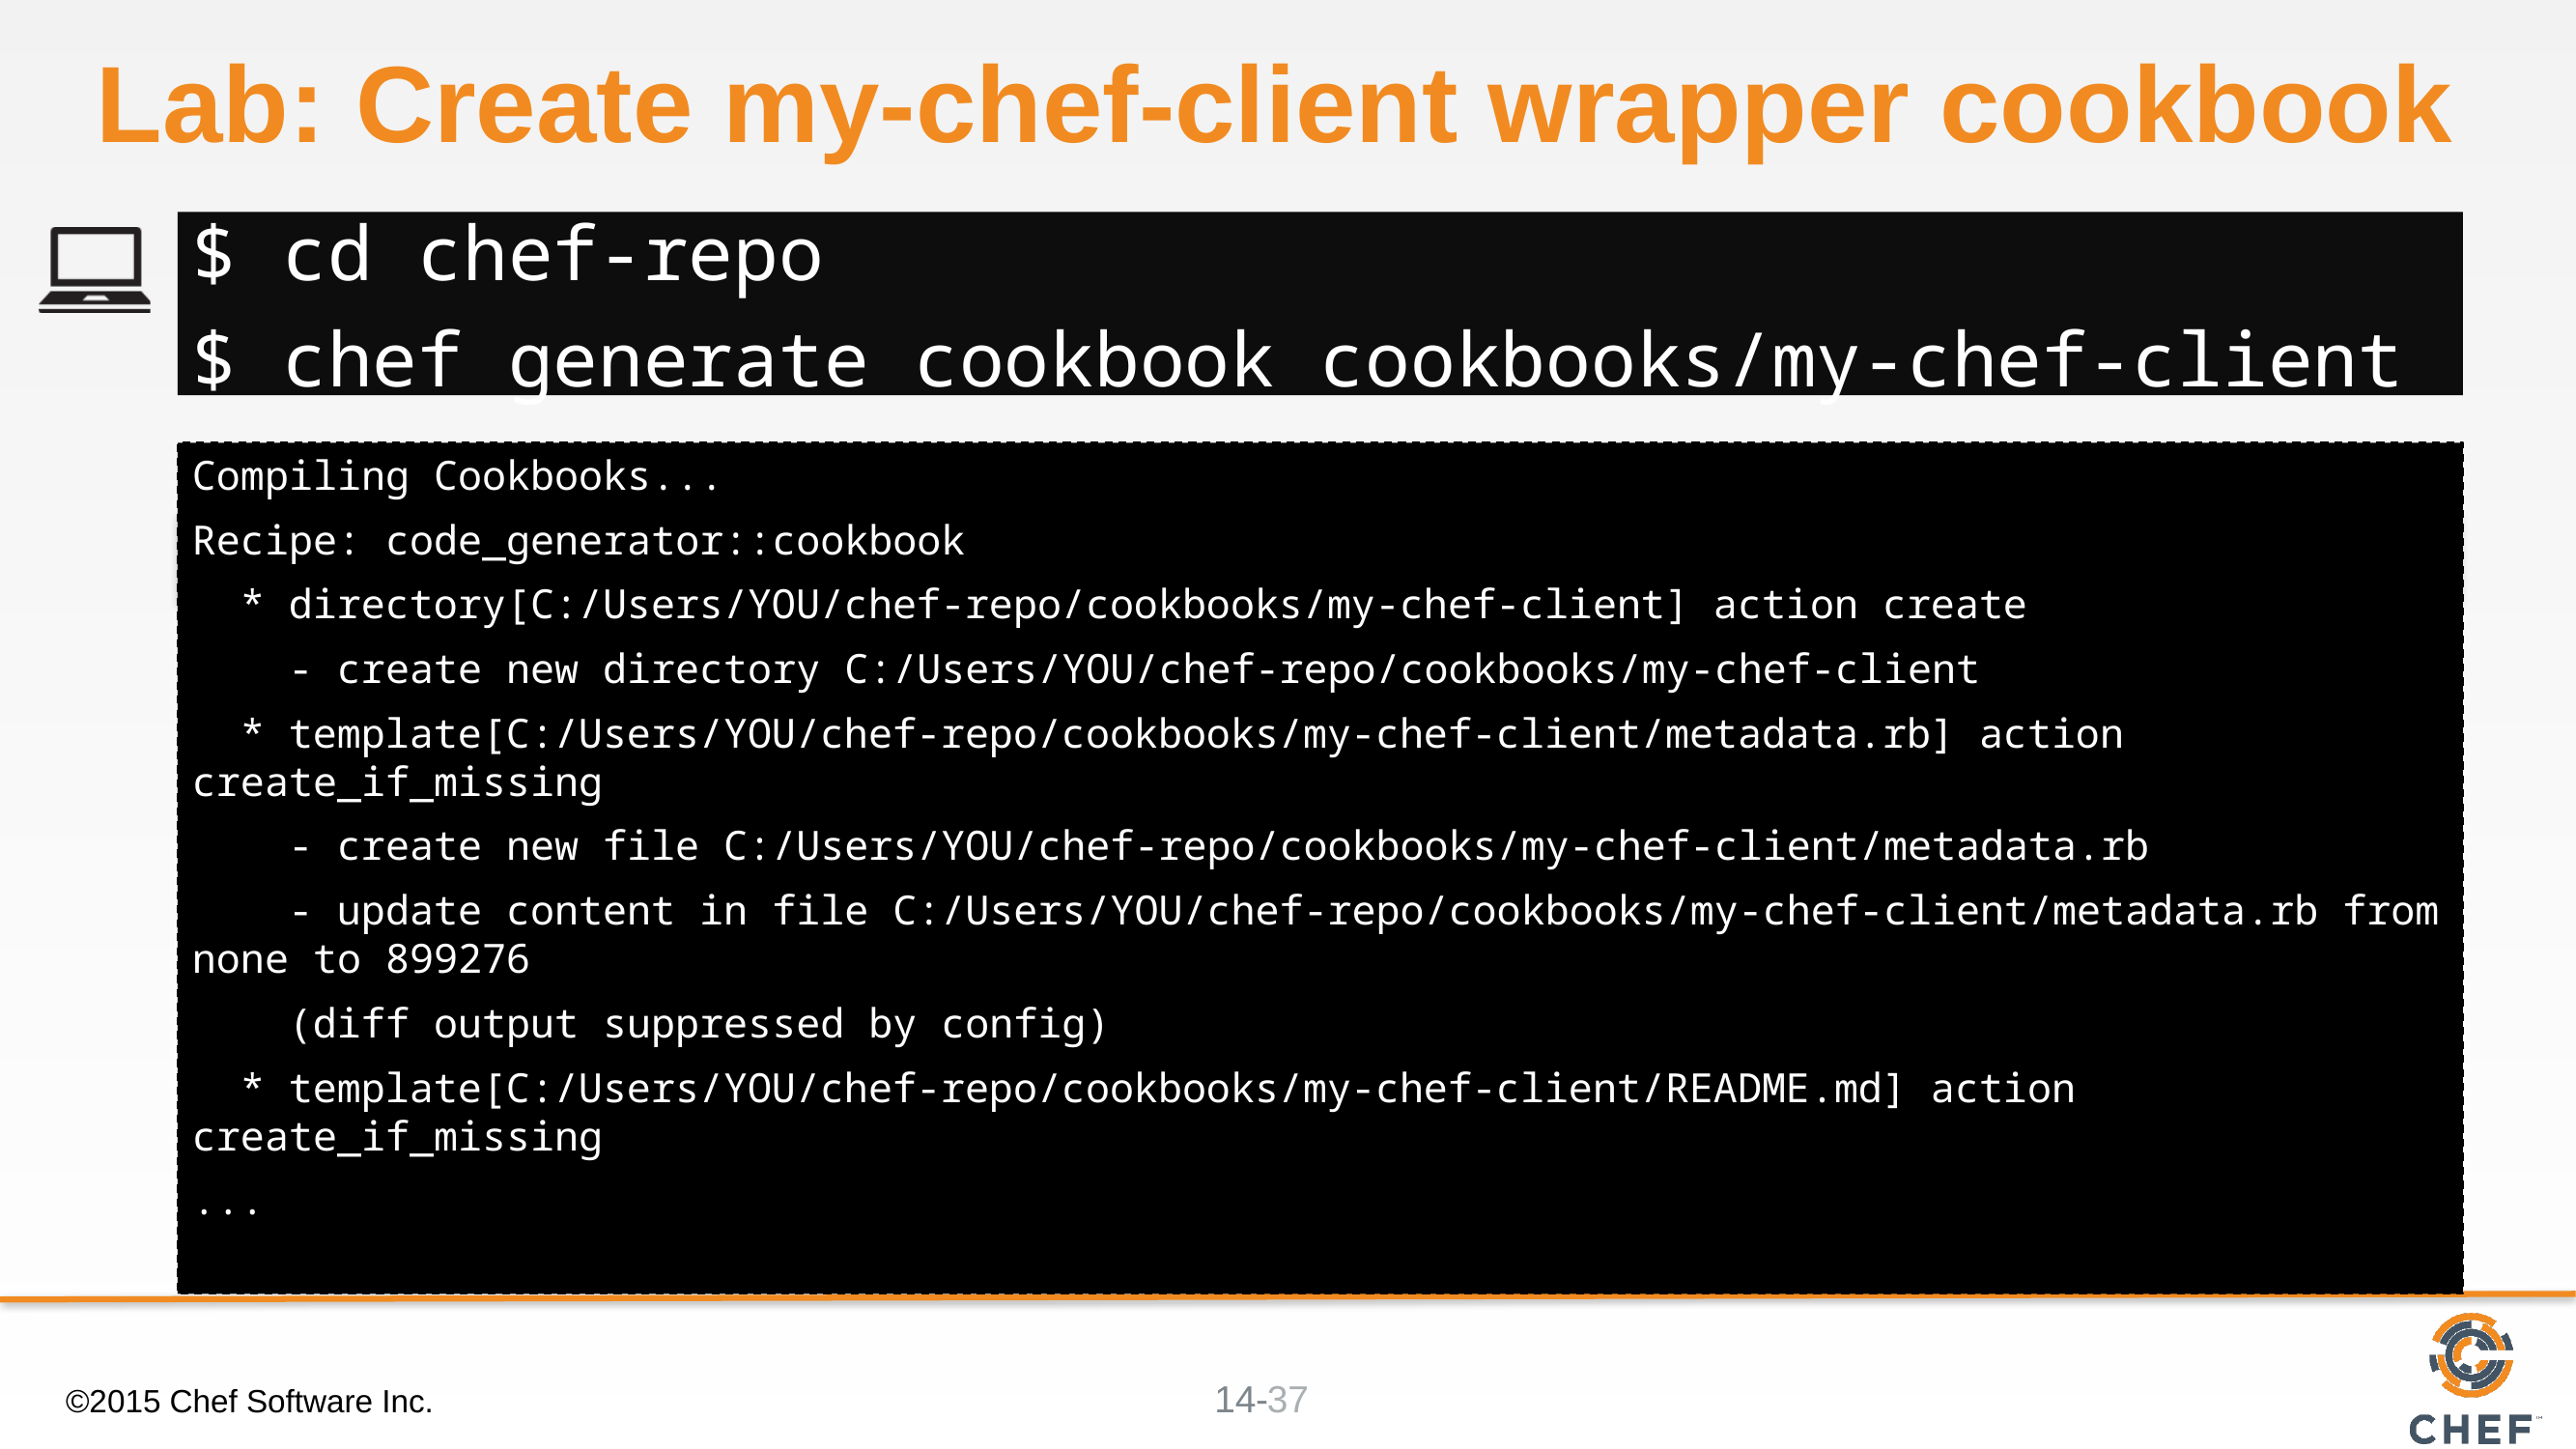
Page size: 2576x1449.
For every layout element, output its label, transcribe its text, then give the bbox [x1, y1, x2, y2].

title Lab: Create my-chef-client wrapper cookbook [96, 48, 2463, 180]
footer ©2015 Chef Software Inc. [51, 1359, 952, 1440]
slide_number 37 [998, 1359, 1578, 1437]
picture [2399, 1297, 2550, 1449]
list $ cd chef-repo $ chef generate cookbook cookbooks/my-chef-client [177, 212, 2463, 396]
list Compiling Cookbooks... Recipe: code_generator::cookbook * directory[C:/Users/YOU/chef-repo/cookbooks/my-chef-client] action create - create new directory C:/Users/YOU/chef-repo/cookbooks/my-chef-client * template[C:/Users/YOU/chef-repo/cookbooks/my-chef-client/metadata.rb] action create_if_missing - create new file C:/Users/YOU/chef-repo/cookbooks/my-chef-client/metadata.rb - update content in file C:/Users/YOU/chef-repo/cookbooks/my-chef-client/metadata.rb from none to 899276 (diff output suppressed by config) * template[C:/Users/YOU/chef-repo/cookbooks/my-chef-client/README.md] action create_if_missing ... [177, 441, 2464, 1294]
